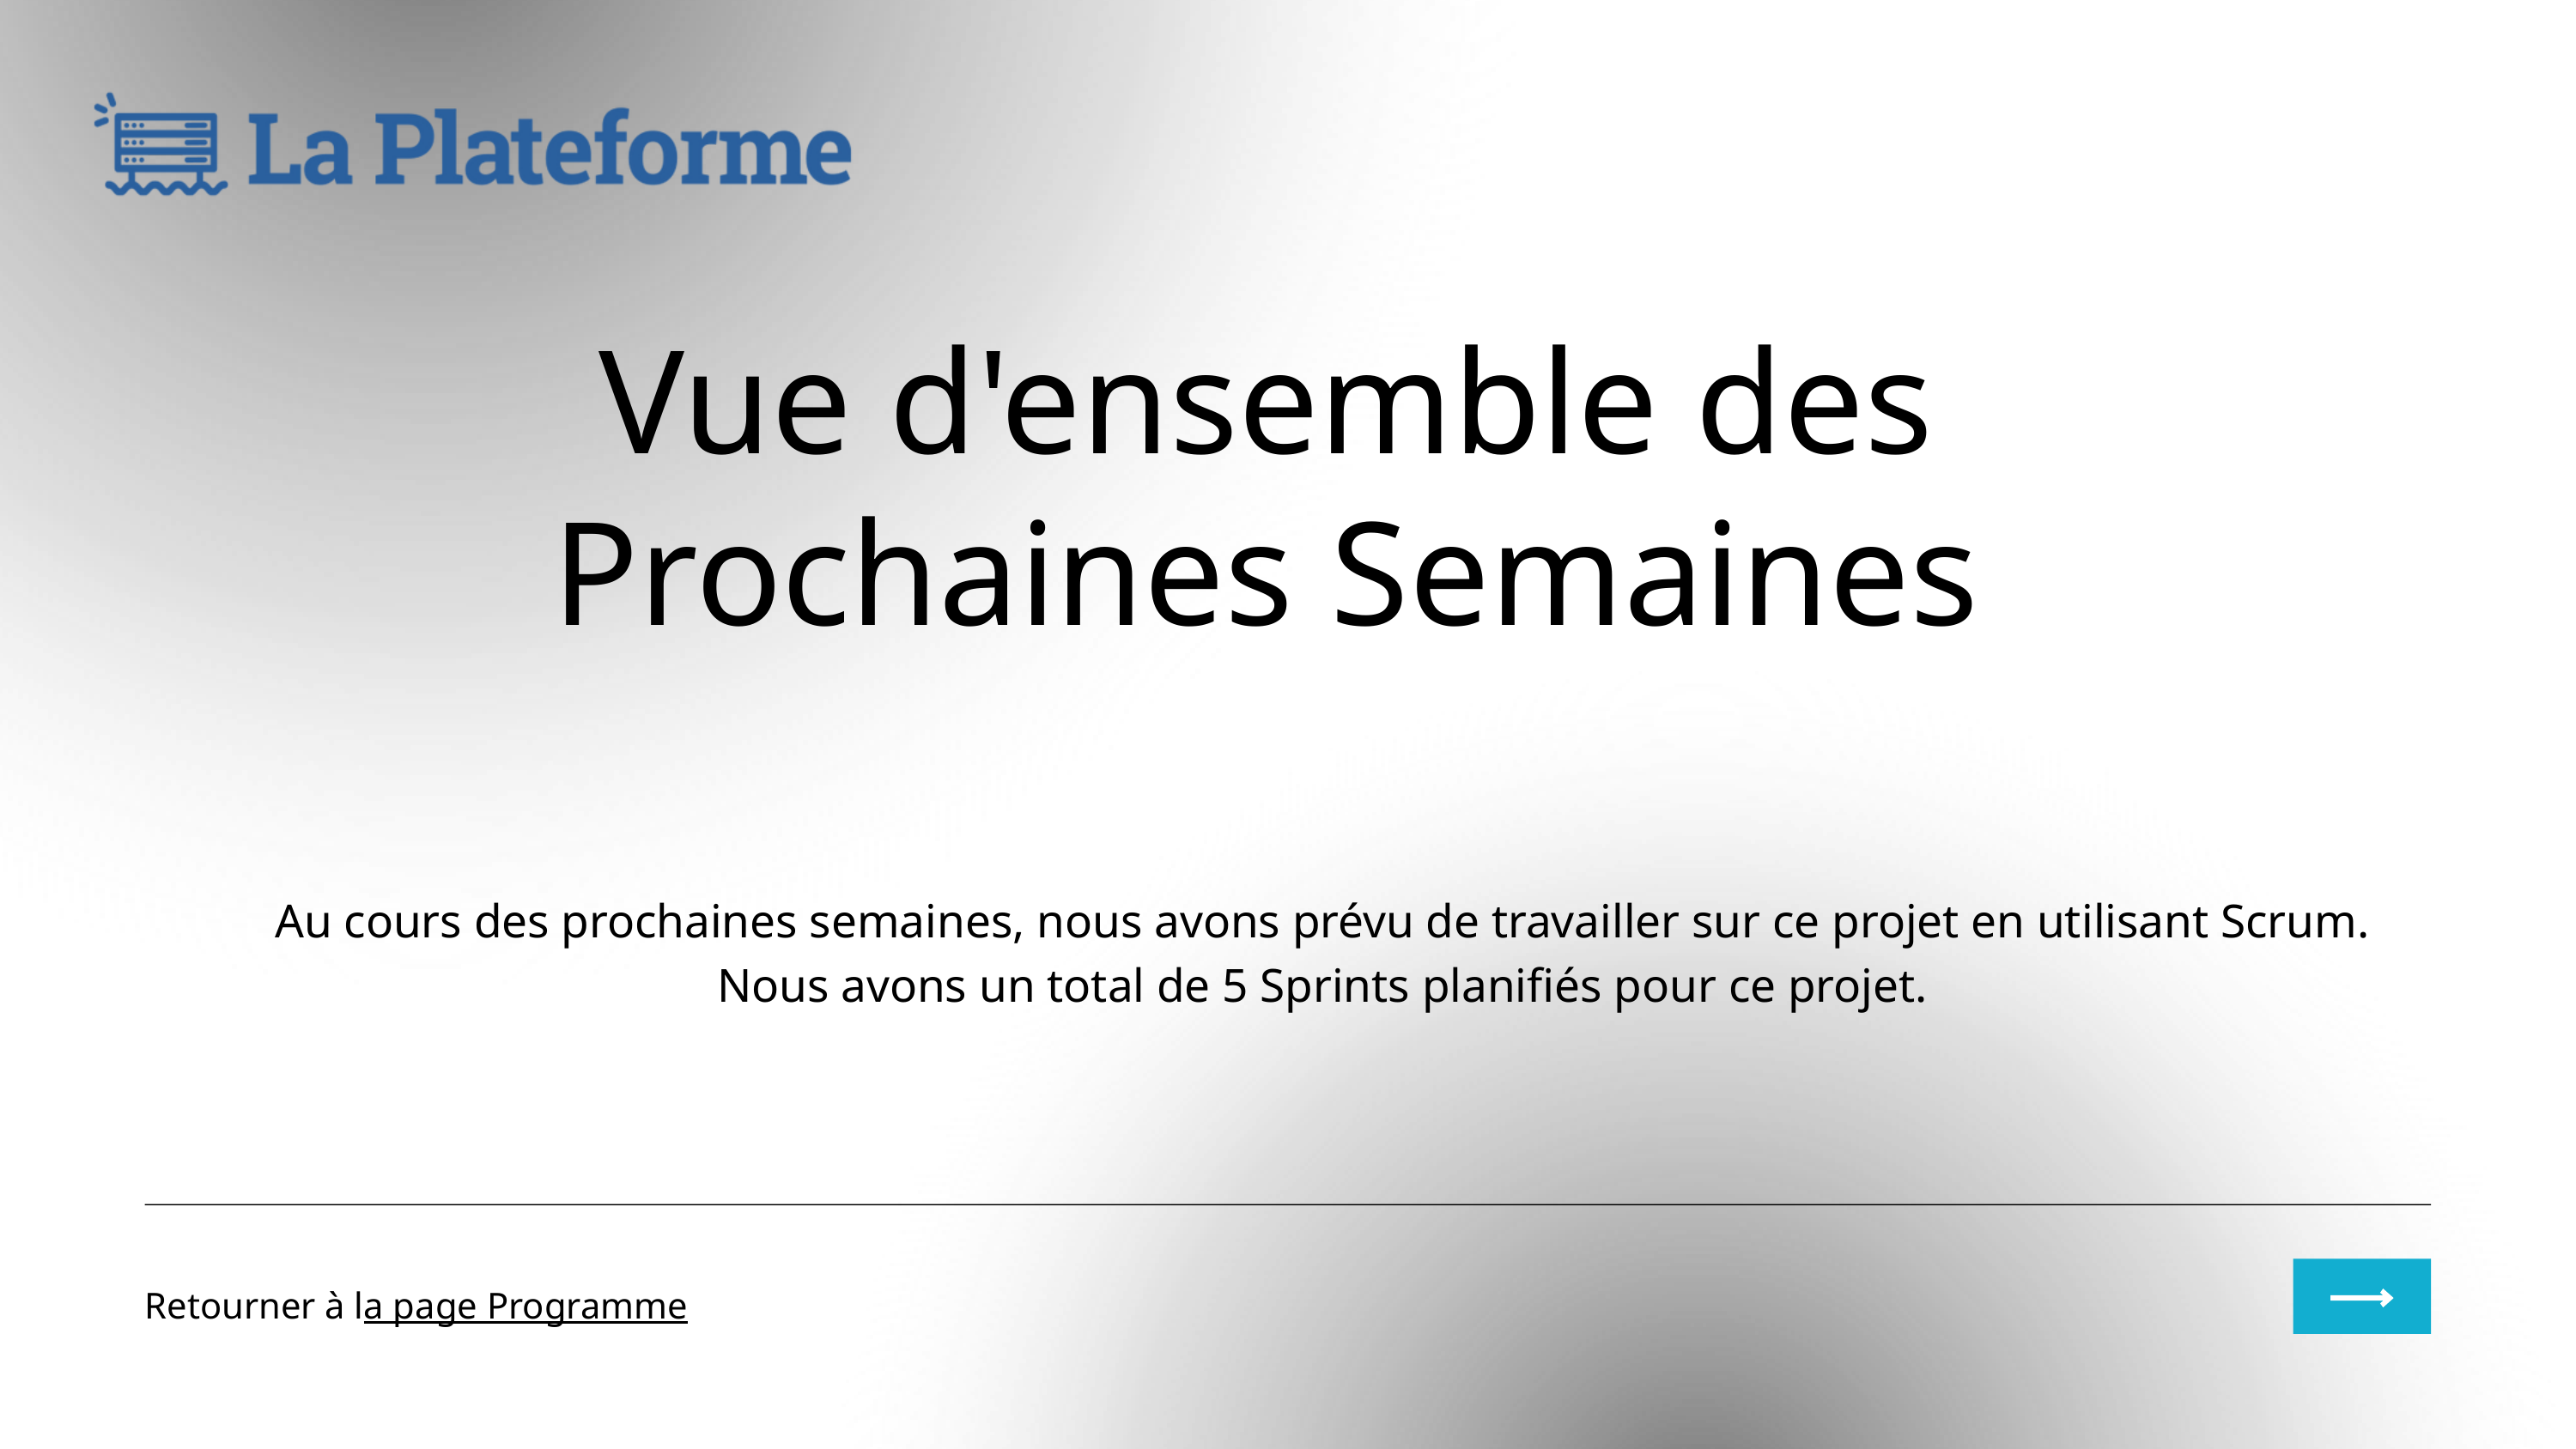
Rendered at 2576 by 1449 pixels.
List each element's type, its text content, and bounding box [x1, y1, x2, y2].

text_box [822, 659, 2576, 1449]
text_box [0, 0, 1542, 1000]
text_box Retourner à la page Programme [144, 1276, 718, 1326]
text_box Au cours des prochaines semaines, nous avons prévu de travailler sur ce projet en utilisant Scrum. Nous avons un total de 5 Sprints planifiés pour ce projet. [258, 883, 2386, 1070]
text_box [2293, 1258, 2432, 1335]
text_box [85, 80, 863, 209]
text_box Vue d'ensemble des Prochaines Semaines [364, 311, 2168, 655]
